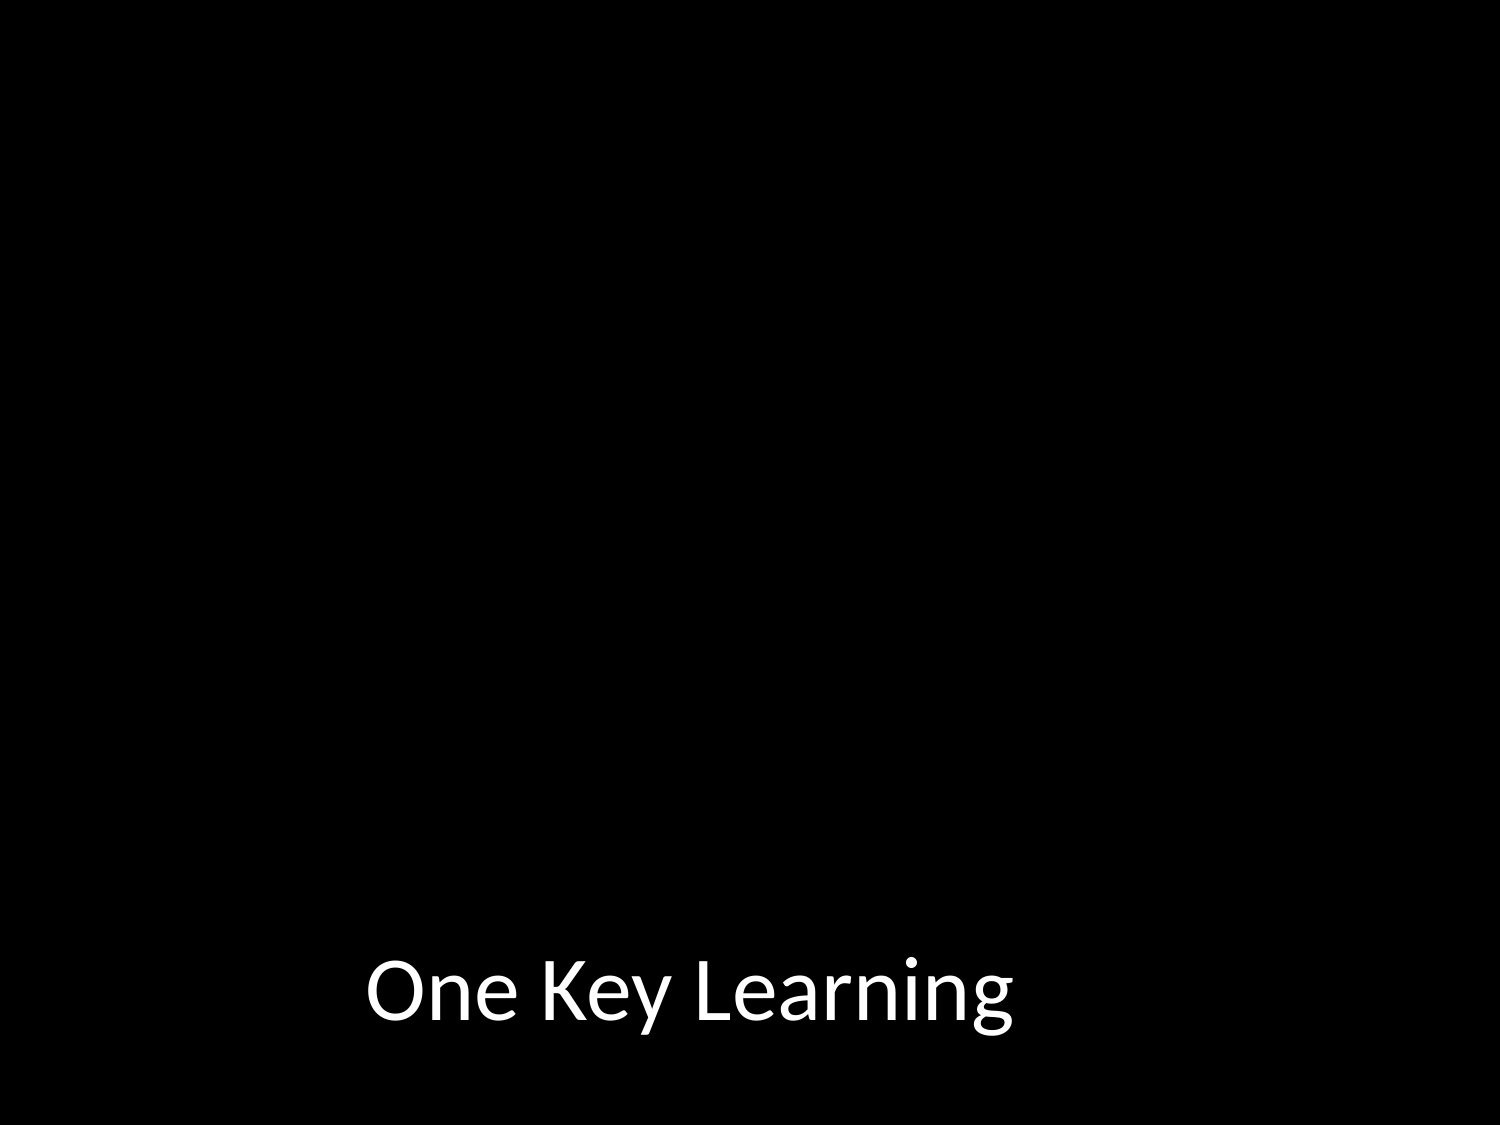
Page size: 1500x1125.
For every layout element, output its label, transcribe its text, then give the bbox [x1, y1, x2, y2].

title One Key Learning [34, 297, 1348, 1046]
